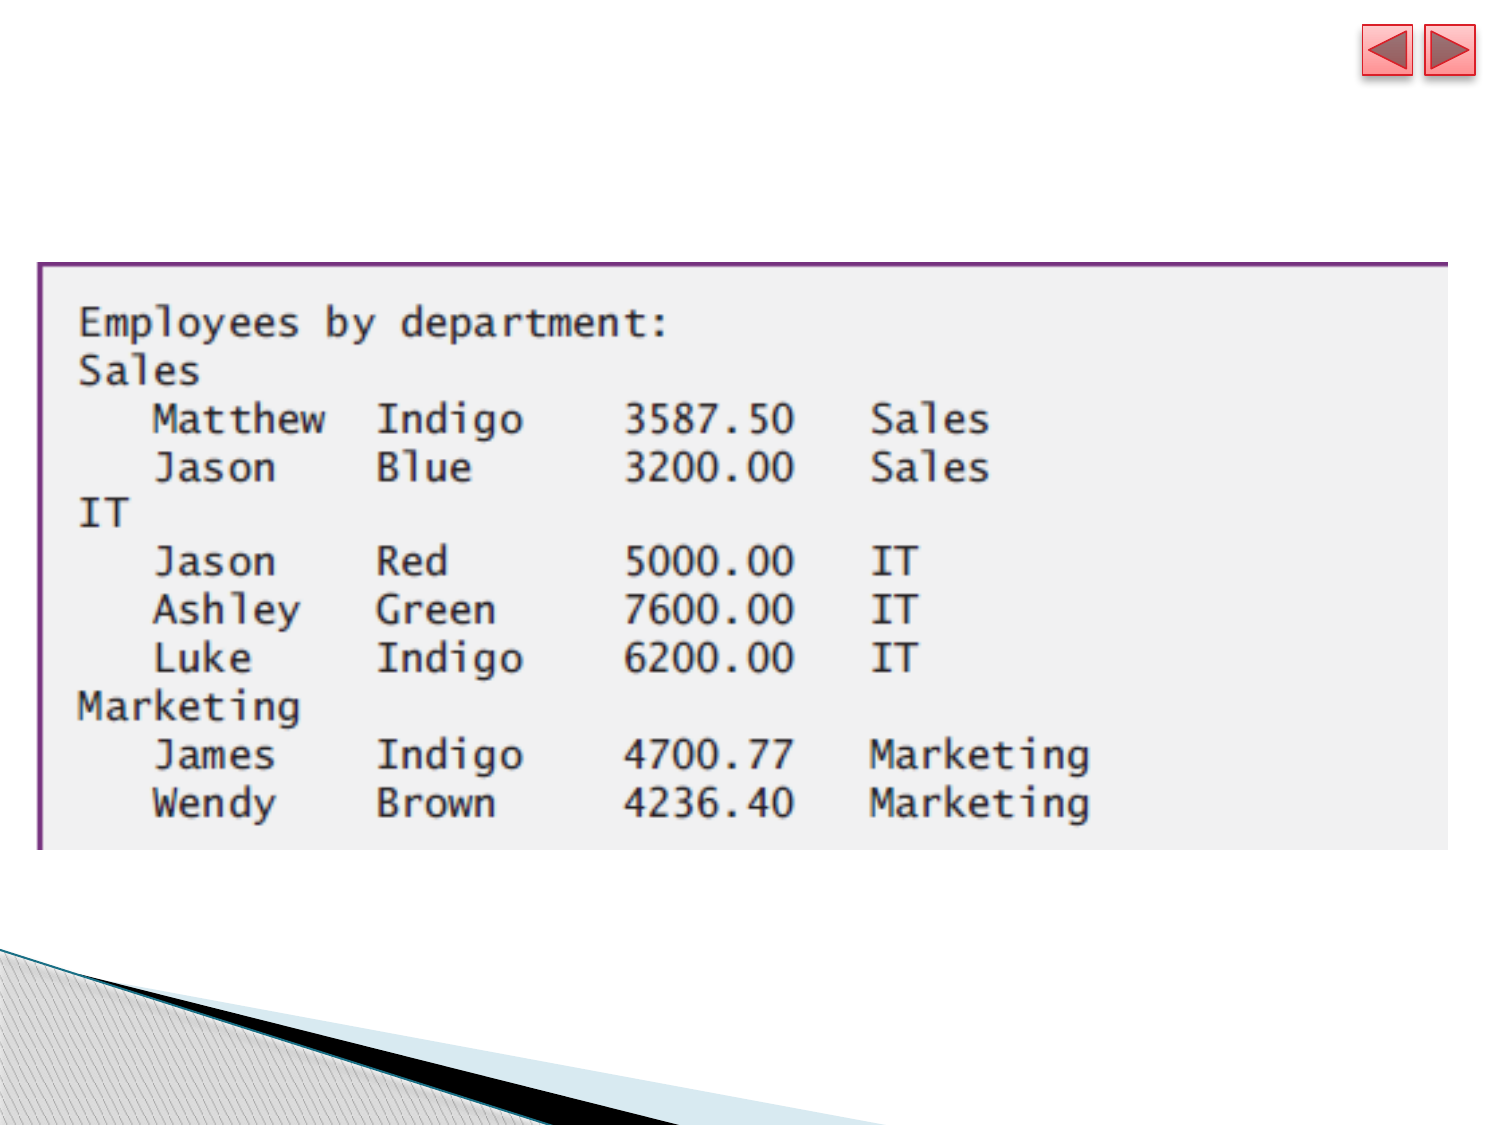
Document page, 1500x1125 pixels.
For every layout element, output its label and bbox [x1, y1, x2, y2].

picture [22, 262, 1448, 851]
